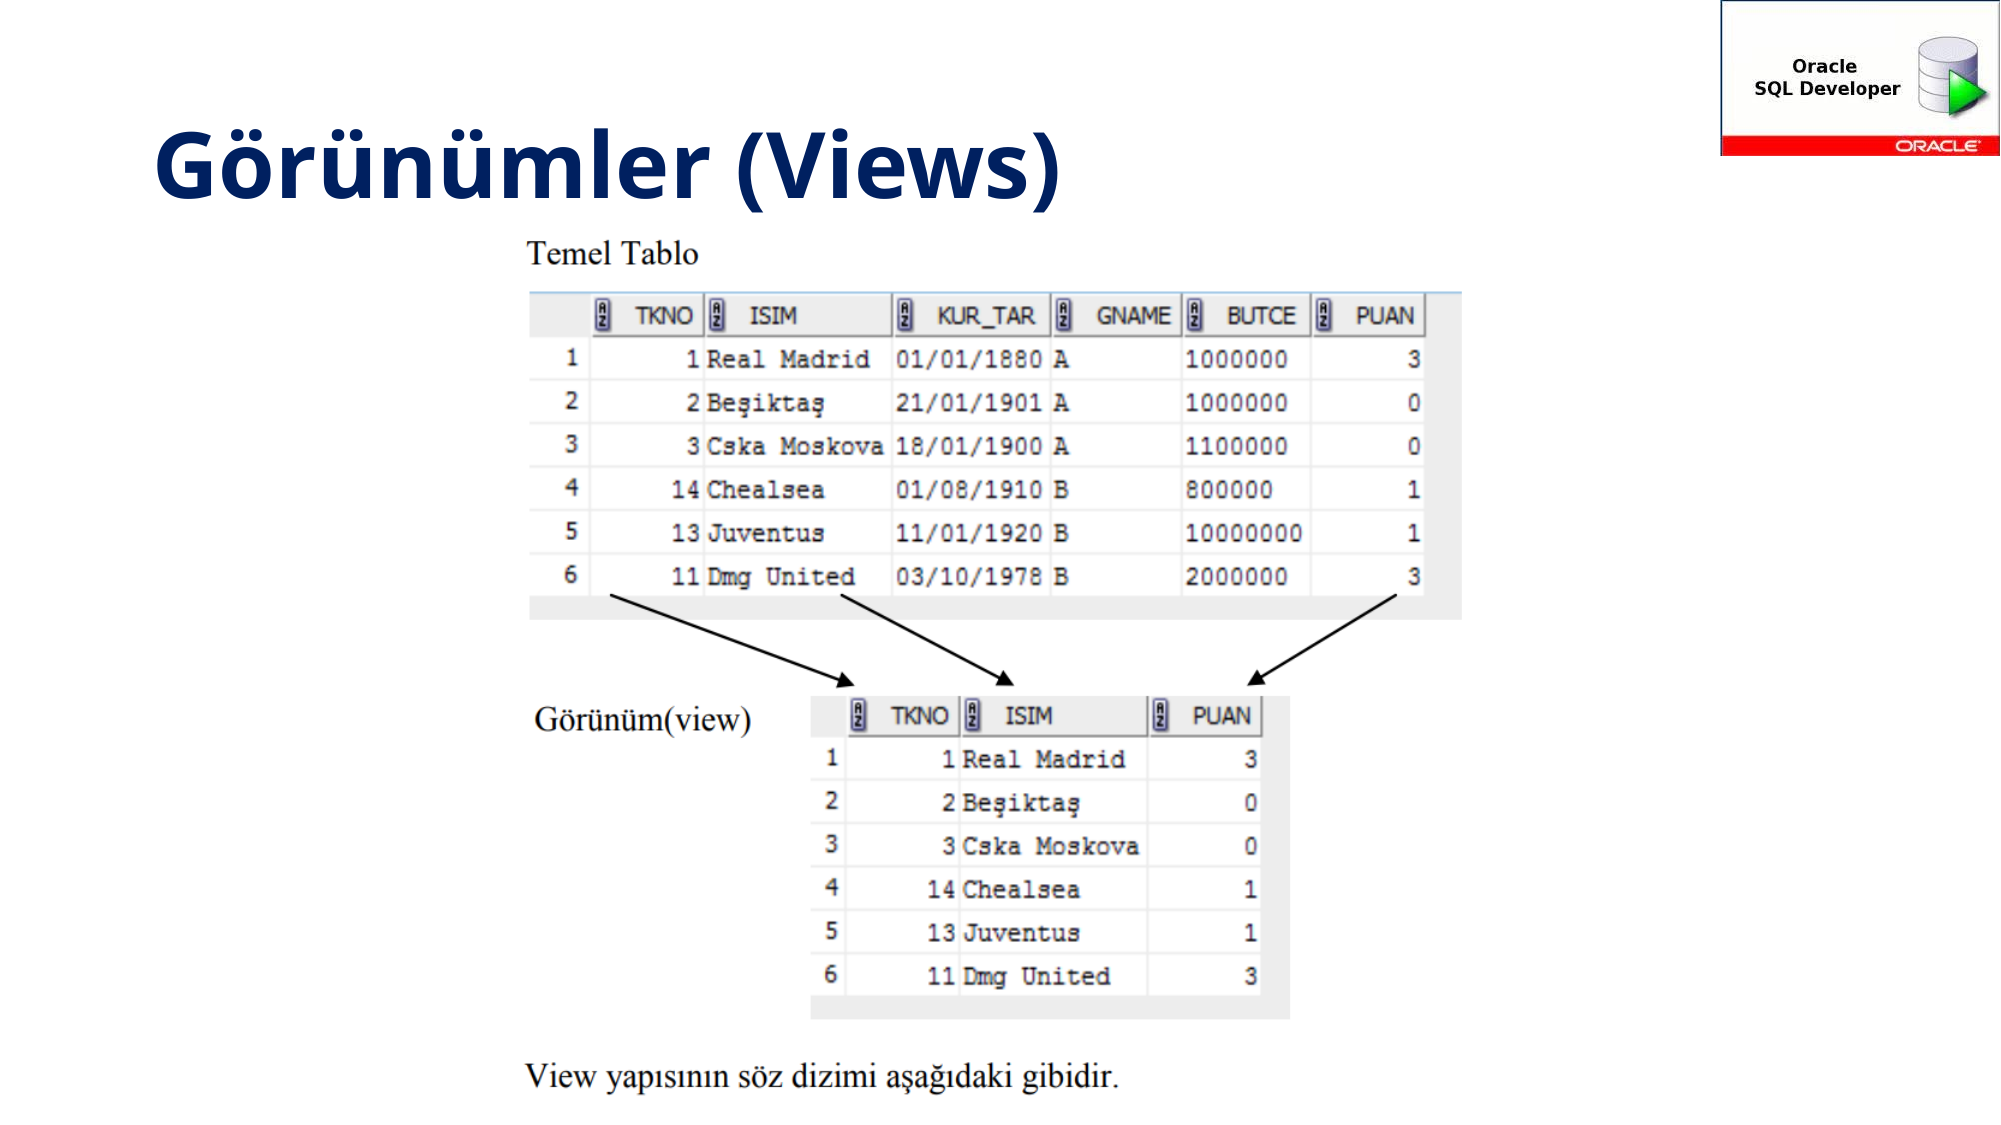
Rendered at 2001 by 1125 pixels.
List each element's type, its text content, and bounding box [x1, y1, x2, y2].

title Görünümler (Views) [137, 59, 1863, 278]
picture [520, 224, 1480, 1108]
picture [1720, 0, 2000, 156]
